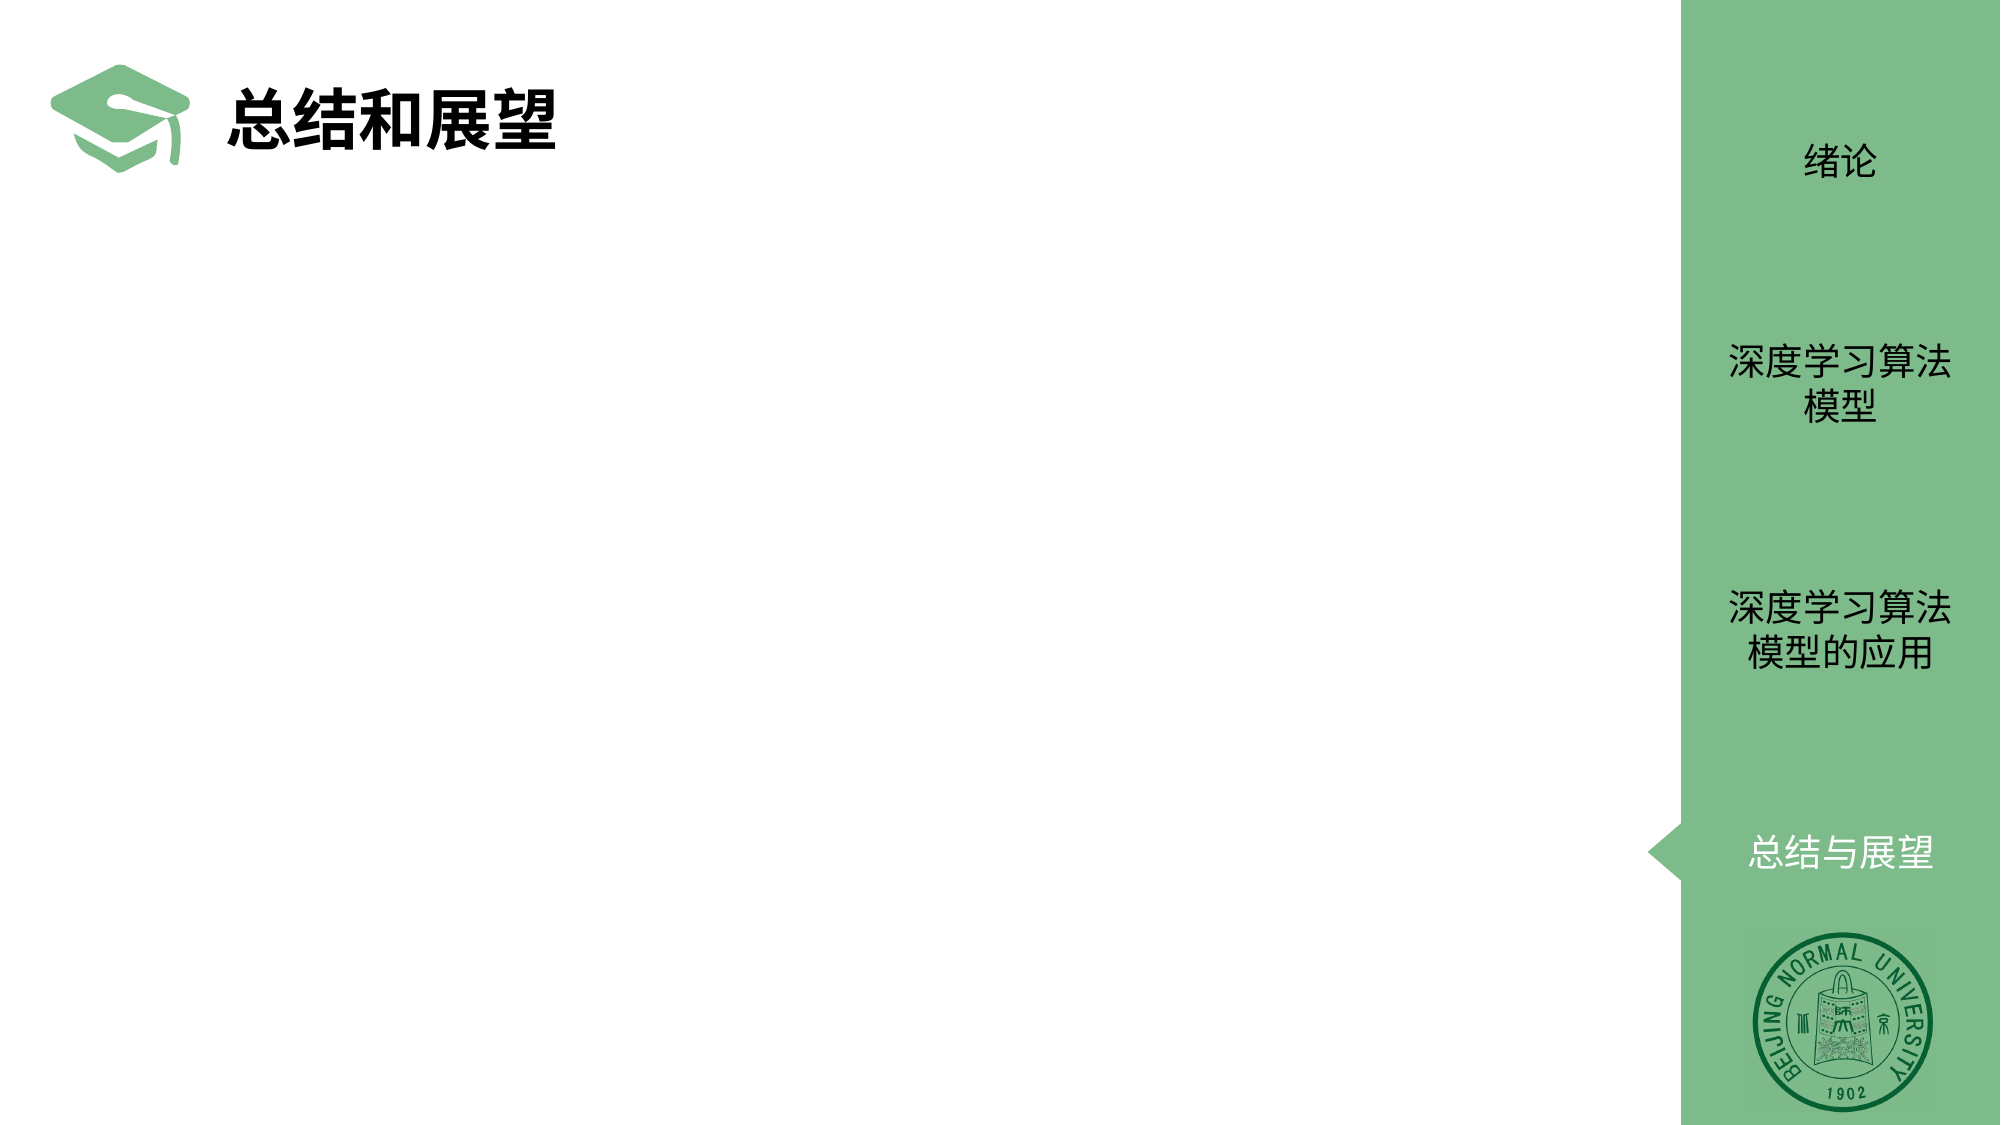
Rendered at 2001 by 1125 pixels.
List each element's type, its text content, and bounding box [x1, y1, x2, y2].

text_box [72, 131, 160, 174]
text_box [1649, 0, 2000, 1125]
text_box 总结和展望 [210, 70, 574, 165]
text_box [49, 63, 191, 167]
